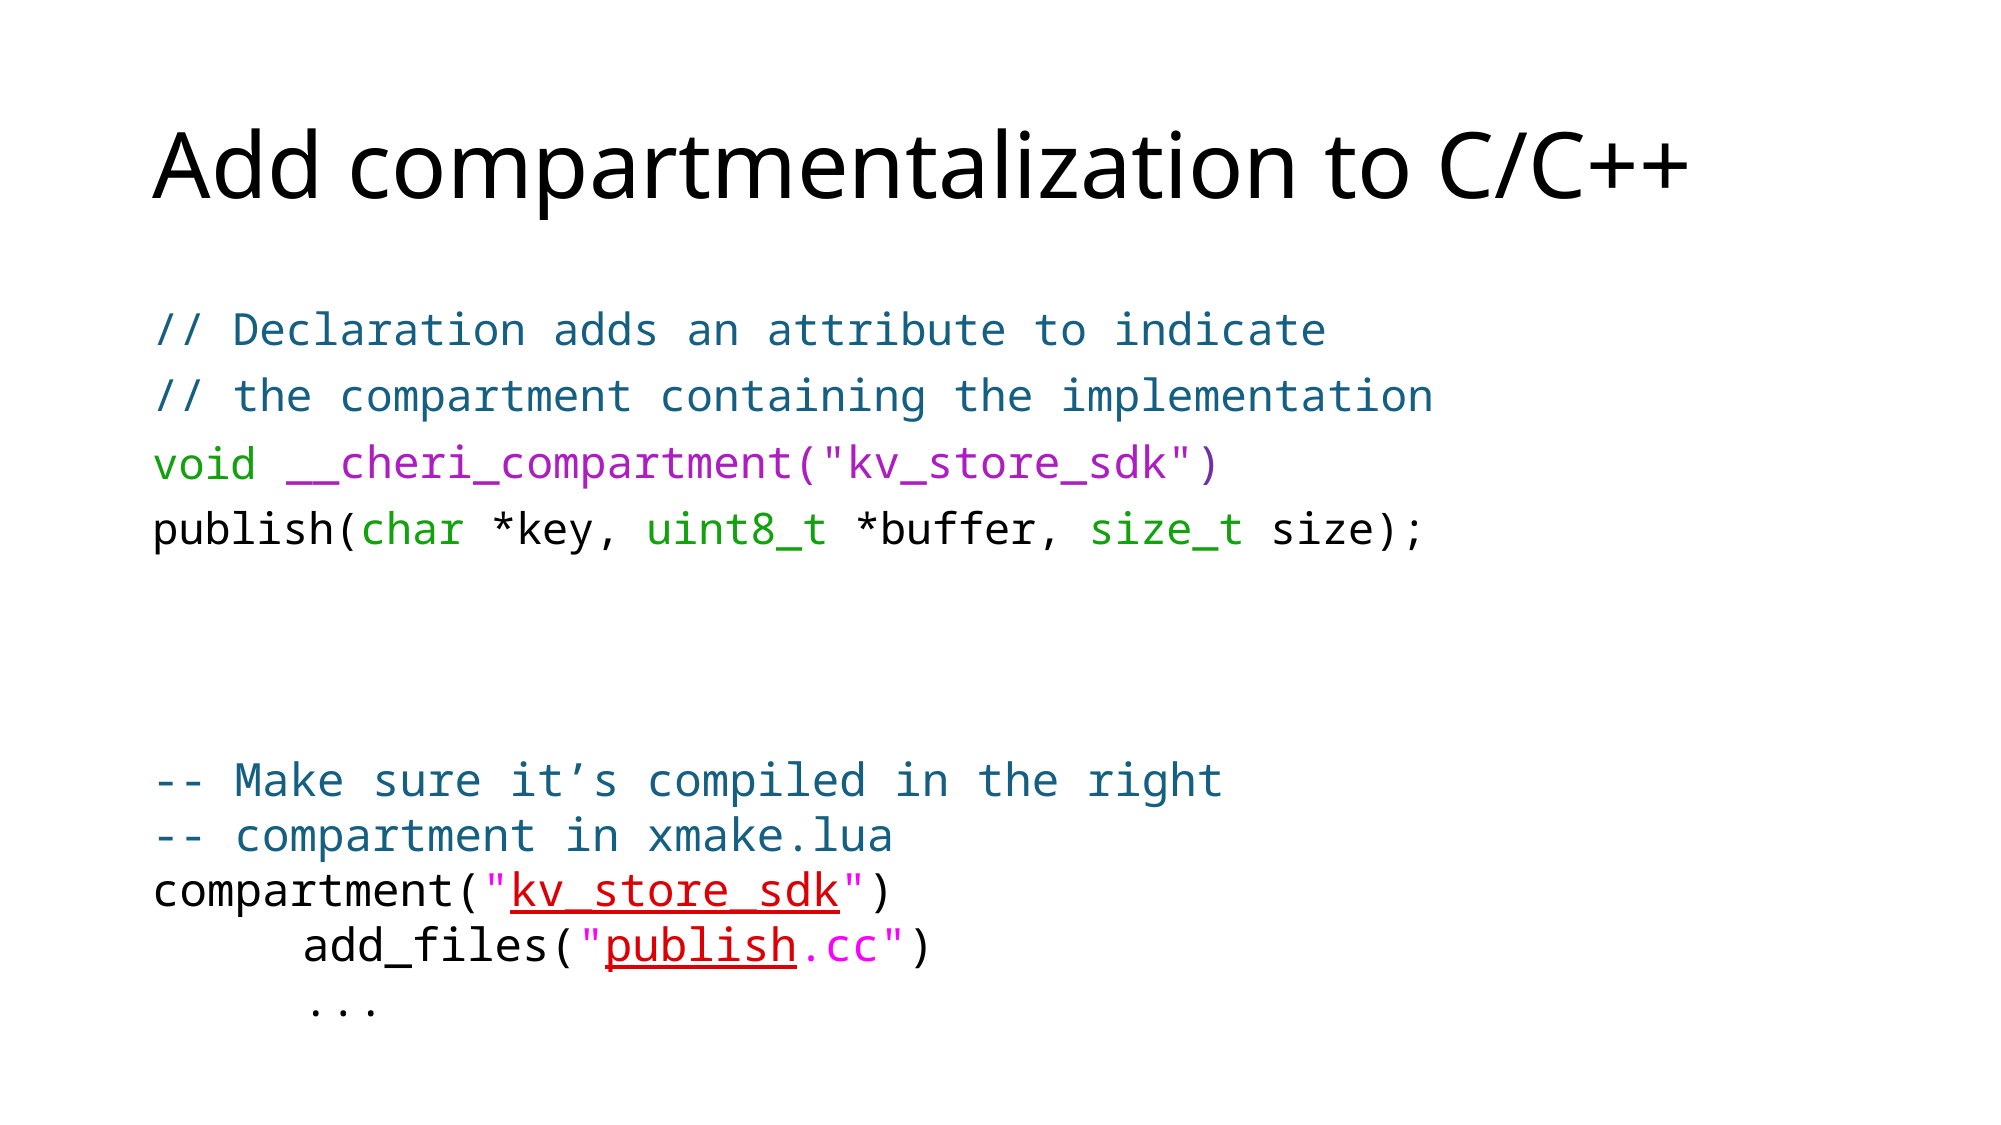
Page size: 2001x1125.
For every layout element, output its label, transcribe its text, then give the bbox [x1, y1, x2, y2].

text_box // Declaration adds an attribute to indicate // the compartment containing the implementation __cheri_compartment("kv_store_sdk") [137, 299, 1863, 563]
text_box -- Make sure it’s compiled in the right -- compartment in xmake.lua compartment("kv_store_sdk") add_files("publish.cc") ... [137, 743, 1830, 1034]
title Add compartmentalization to C/C++ [137, 59, 1863, 278]
